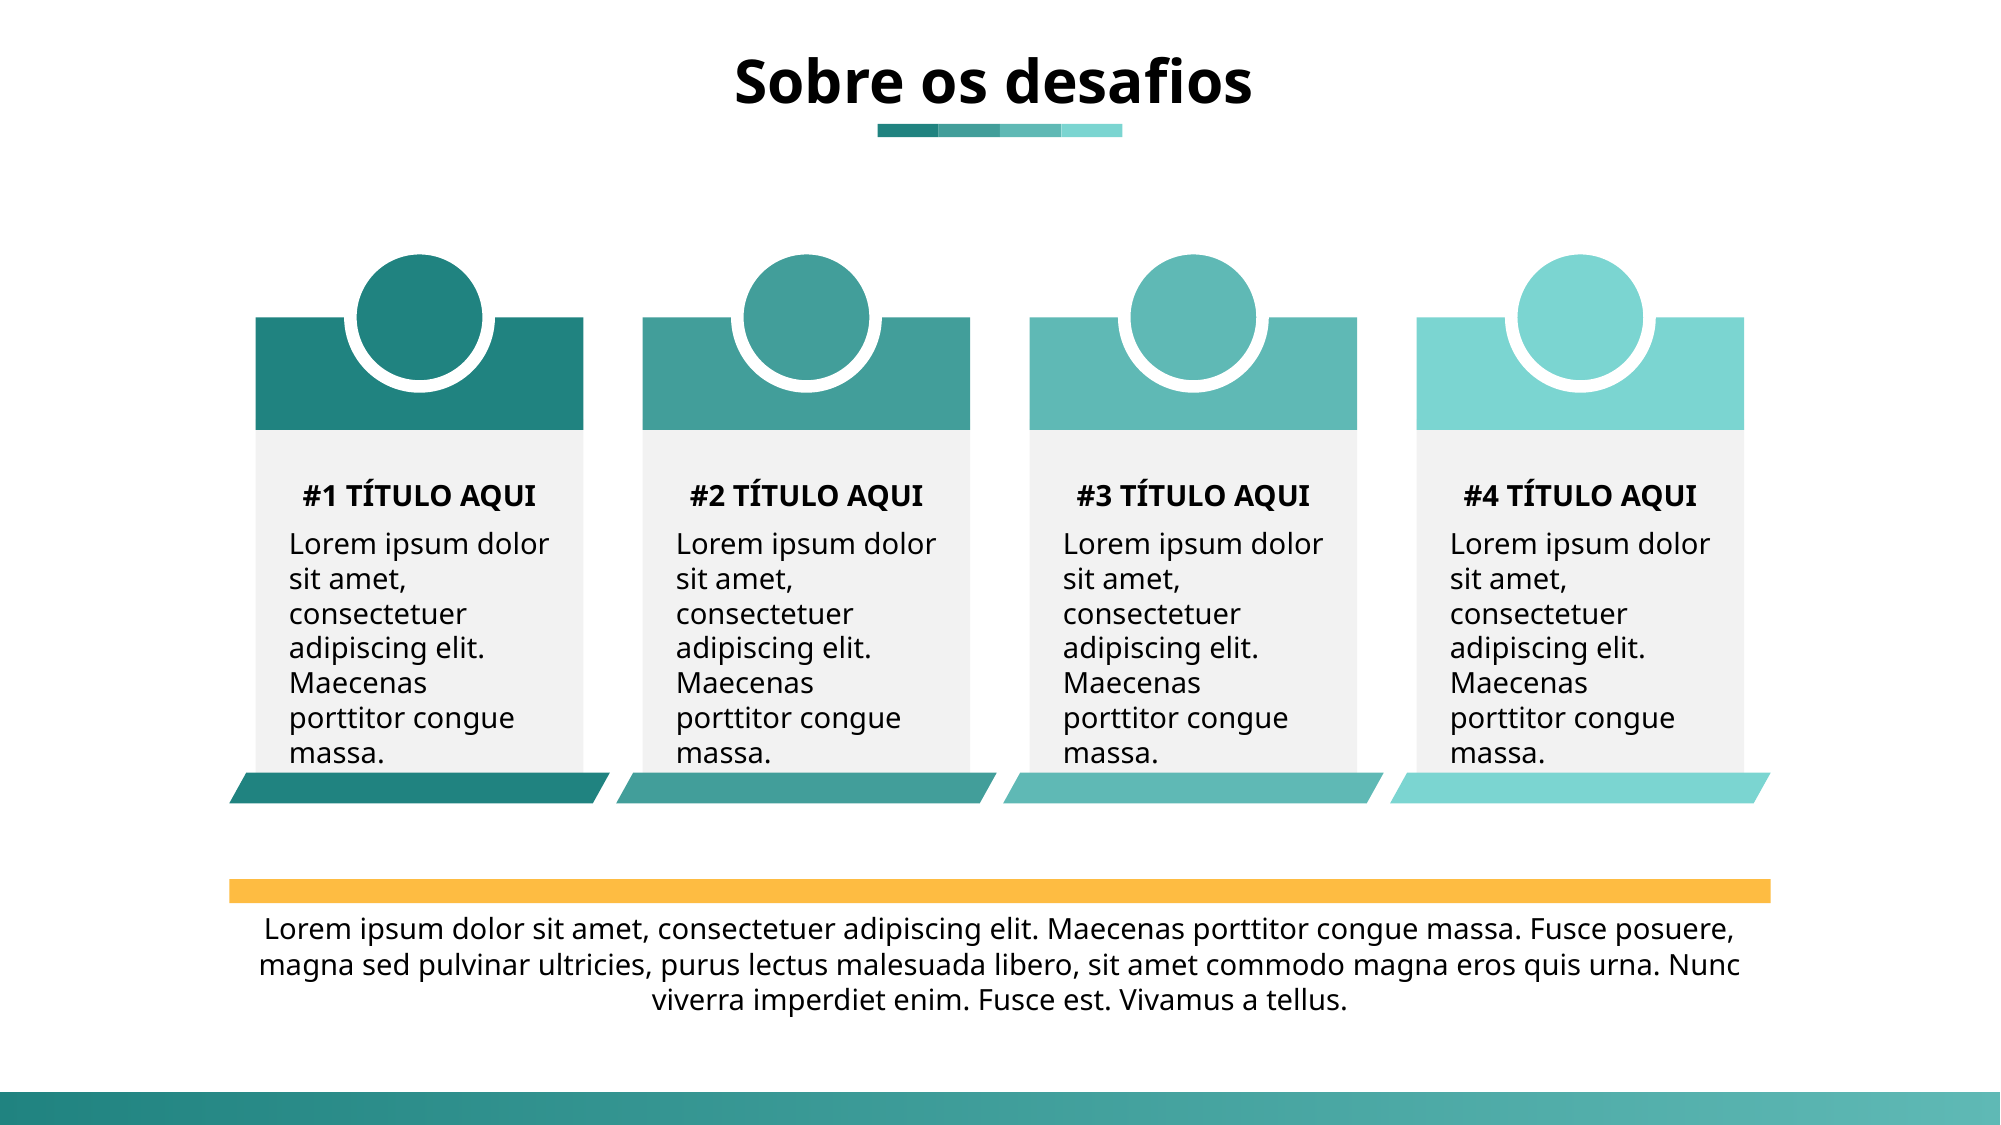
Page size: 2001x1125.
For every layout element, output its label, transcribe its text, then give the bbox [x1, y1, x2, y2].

text_box [0, 1091, 2000, 1125]
text_box Sobre os desafios [240, 43, 1749, 124]
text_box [229, 248, 610, 804]
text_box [616, 248, 997, 804]
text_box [1003, 248, 1384, 804]
text_box Lorem ipsum dolor sit amet, consectetuer adipiscing elit. Maecenas porttitor congue massa. Fusce posuere, magna sed pulvinar ultricies, purus lectus malesuada libero, sit amet commodo magna eros quis urna. Nunc viverra imperdiet enim. Fusce est. Vivamus a tellus. [229, 904, 1771, 1024]
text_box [1390, 248, 1771, 804]
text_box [877, 123, 1123, 138]
text_box [228, 878, 1772, 904]
